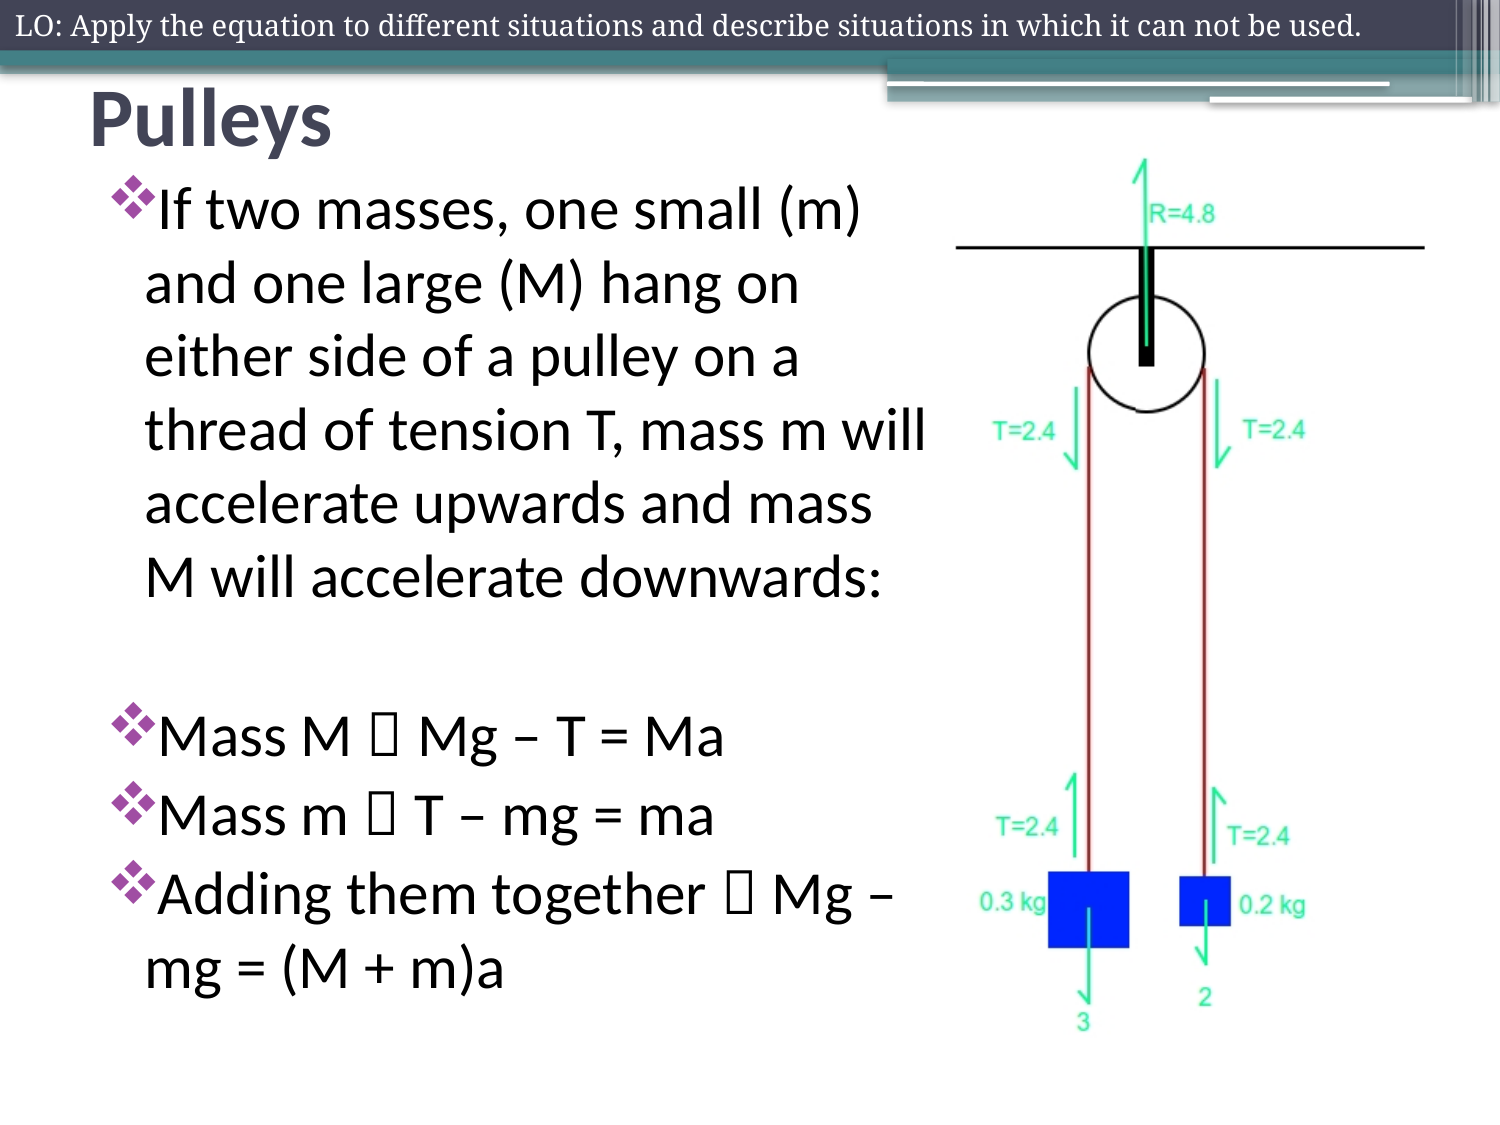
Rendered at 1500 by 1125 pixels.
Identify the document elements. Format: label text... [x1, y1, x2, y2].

text_box LO: Apply the equation to different situations and describe situations in which it can not be used. [0, 0, 1495, 50]
list If two masses, one small (m) and one large (M) hang on either side of a pulley on a thread of tension T, mass m will accelerate upwards and mass M will accelerate downwards: Mass M  Mg – T = Ma Mass m  T – mg = ma Adding them together  Mg – mg = (M + m)a [75, 160, 943, 1071]
title Pulleys [75, 50, 1425, 160]
picture [950, 136, 1425, 1075]
